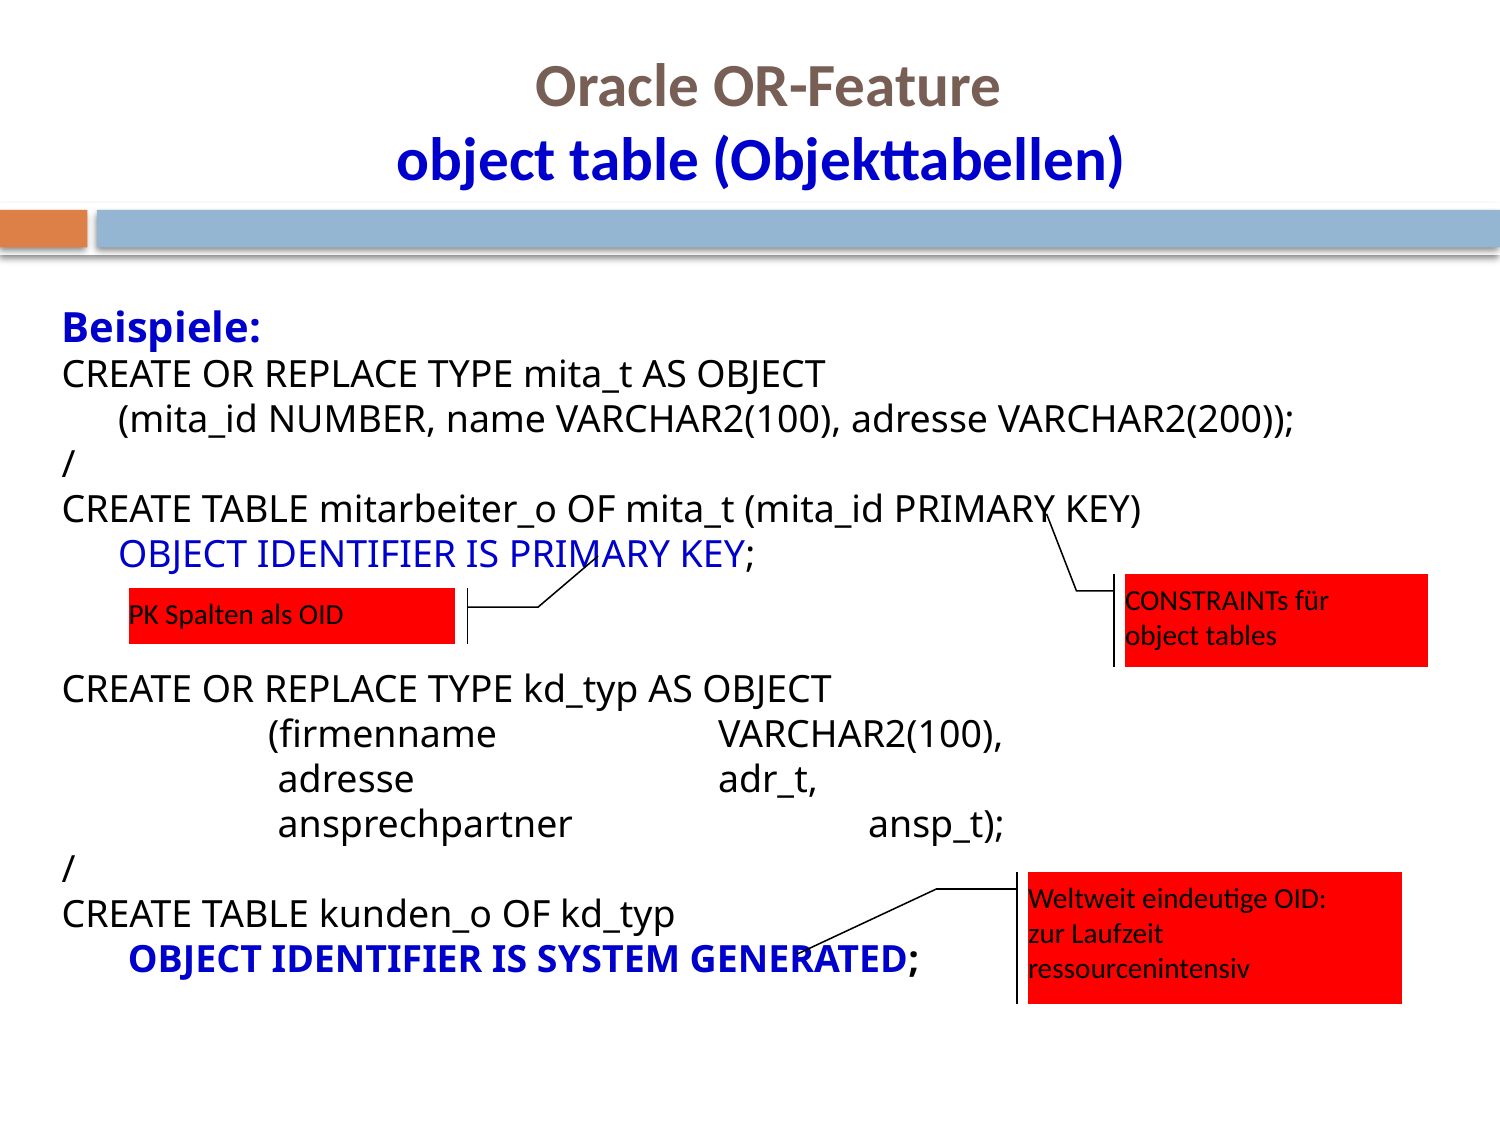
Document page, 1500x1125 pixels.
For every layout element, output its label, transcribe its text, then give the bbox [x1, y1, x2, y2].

text_box CONSTRAINTs für object tables [1125, 574, 1428, 667]
text_box Beispiele: CREATE OR REPLACE TYPE mita_t AS OBJECT (mita_id NUMBER, name VARCHAR2(100), adresse VARCHAR2(200)); / CREATE TABLE mitarbeiter_o OF mita_t (mita_id PRIMARY KEY) OBJECT IDENTIFIER IS PRIMARY KEY; CREATE OR REPLACE TYPE kd_typ AS OBJECT (firmenname VARCHAR2(100), adresse adr_t, ansprechpartner ansp_t); / CREATE TABLE kunden_o OF kd_typ OBJECT IDENTIFIER IS SYSTEM GENERATED; [46, 292, 1472, 988]
text_box PK Spalten als OID [129, 588, 455, 644]
title Oracle OR-Feature object table (Objekttabellen) [99, 37, 1438, 200]
text_box [52, 70, 1430, 270]
text_box Weltweit eindeutige OID: zur Laufzeit ressourcenintensiv [1028, 872, 1402, 1004]
